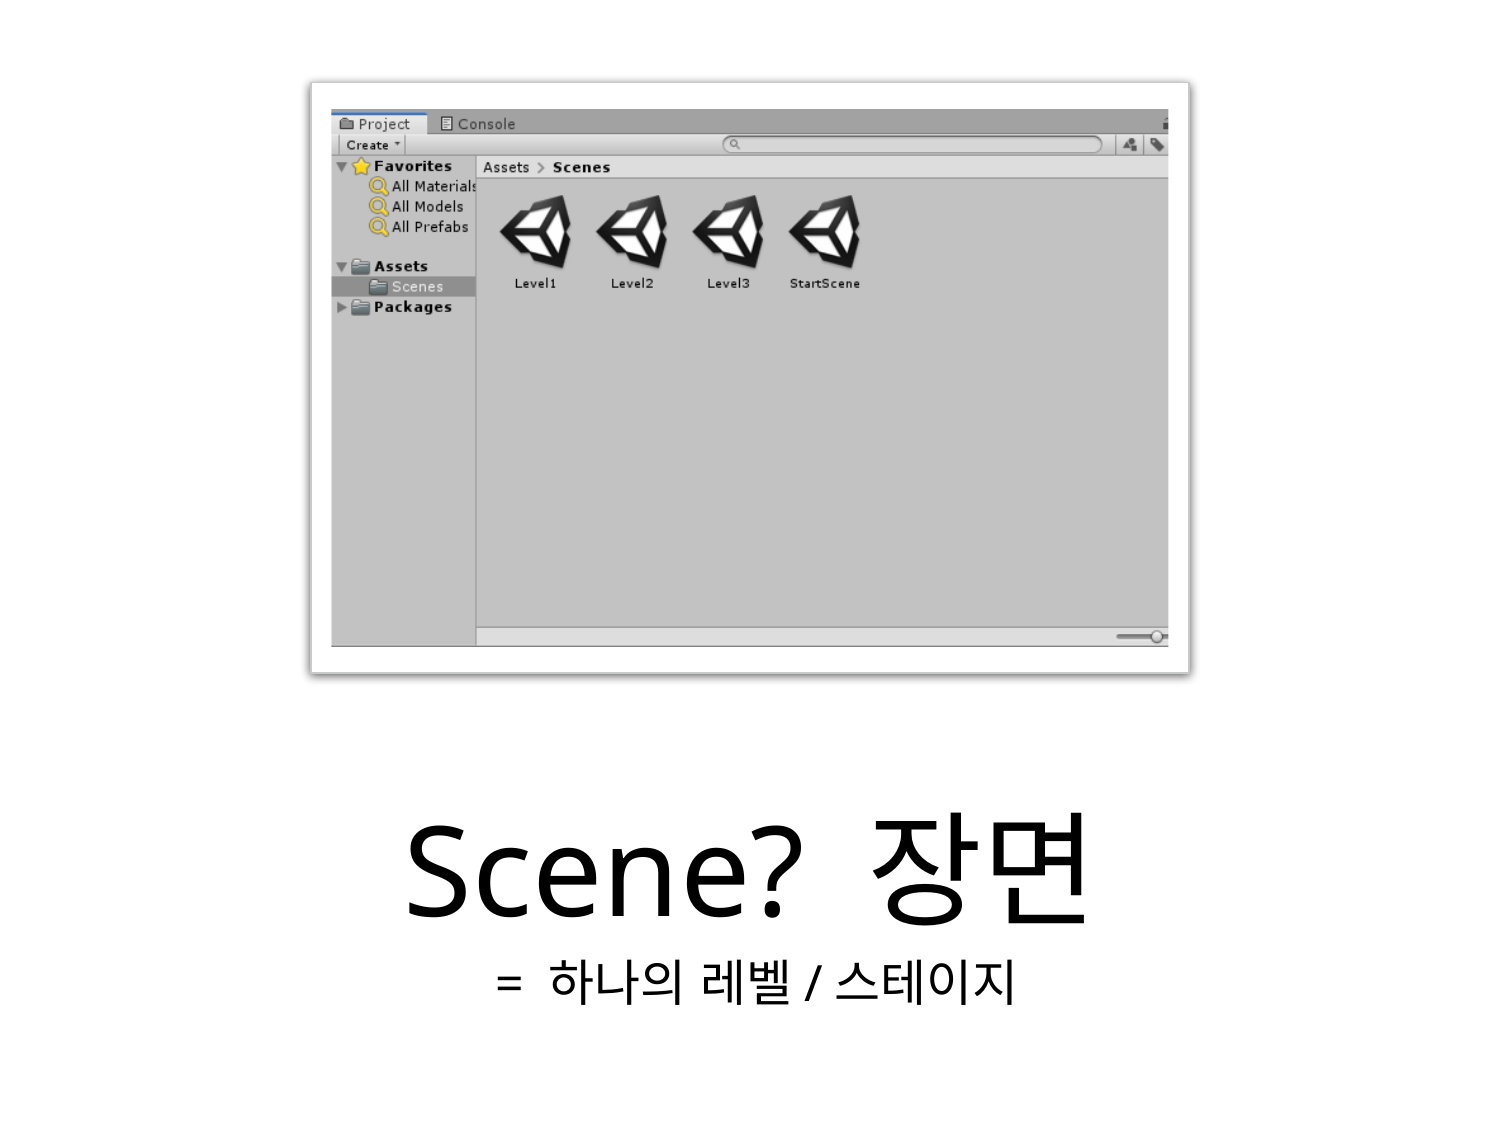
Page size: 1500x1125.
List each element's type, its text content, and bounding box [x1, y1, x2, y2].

list = 하나의 레벨/스테이지 [80, 950, 1422, 1043]
picture [331, 109, 1169, 647]
text_box [309, 80, 1191, 675]
title Scene? 장면 [80, 729, 1422, 950]
